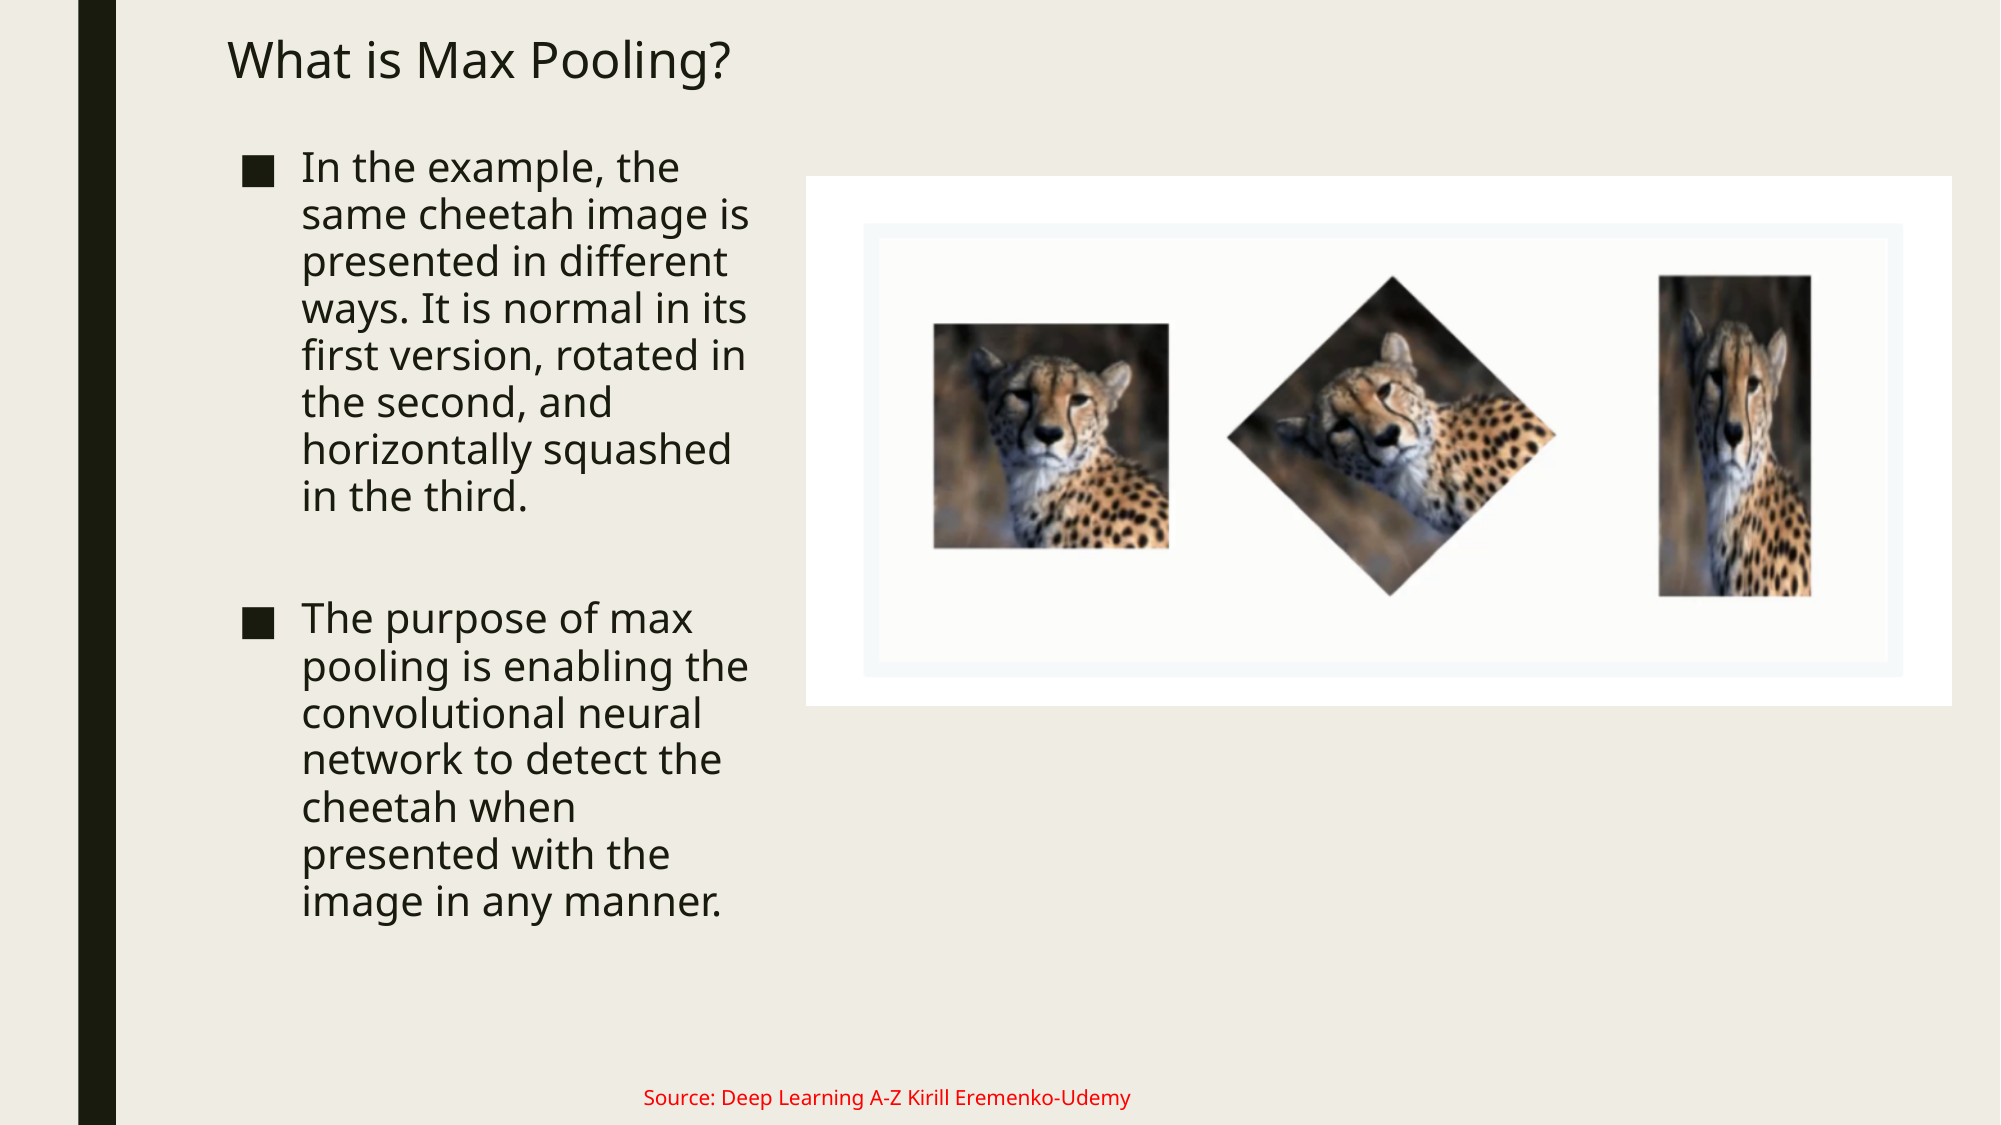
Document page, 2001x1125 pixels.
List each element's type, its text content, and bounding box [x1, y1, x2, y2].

list In the example, the same cheetah image is presented in different ways. It is normal in its first version, rotated in the second, and horizontally squashed in the third. The purpose of max pooling is enabling the convolutional neural network to detect the cheetah when presented with the image in any manner. [223, 137, 770, 1058]
title What is Max Pooling? [212, 27, 1788, 97]
picture [805, 176, 1952, 707]
text_box Source: Deep Learning A-Z Kirill Eremenko-Udemy [628, 1077, 1670, 1117]
